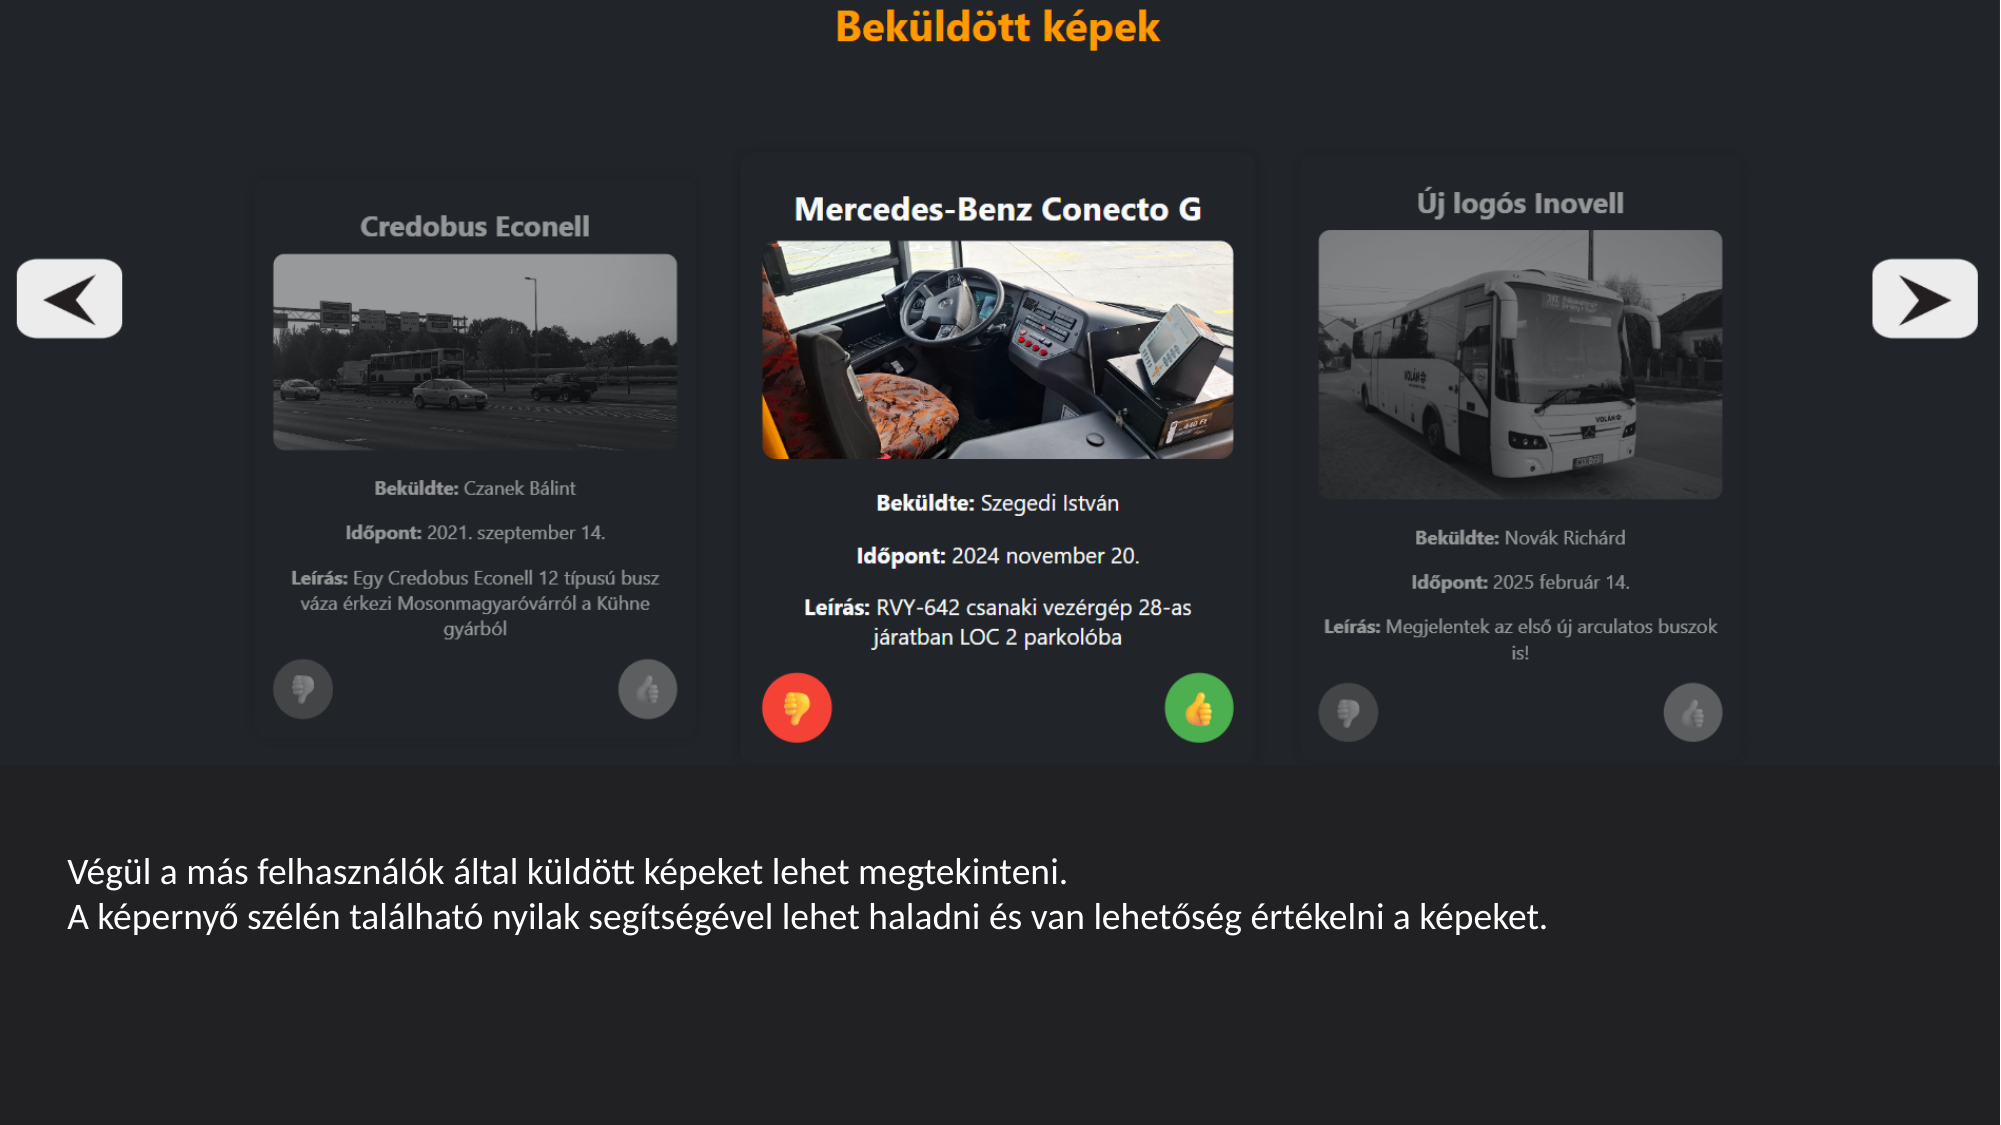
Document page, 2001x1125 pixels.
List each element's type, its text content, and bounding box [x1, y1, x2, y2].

picture [0, 0, 2000, 766]
text_box Végül a más felhasználók által küldött képeket lehet megtekinteni. A képernyő szélén található nyilak segítségével lehet haladni és van lehetőség értékelni a képeket. [52, 839, 1570, 945]
